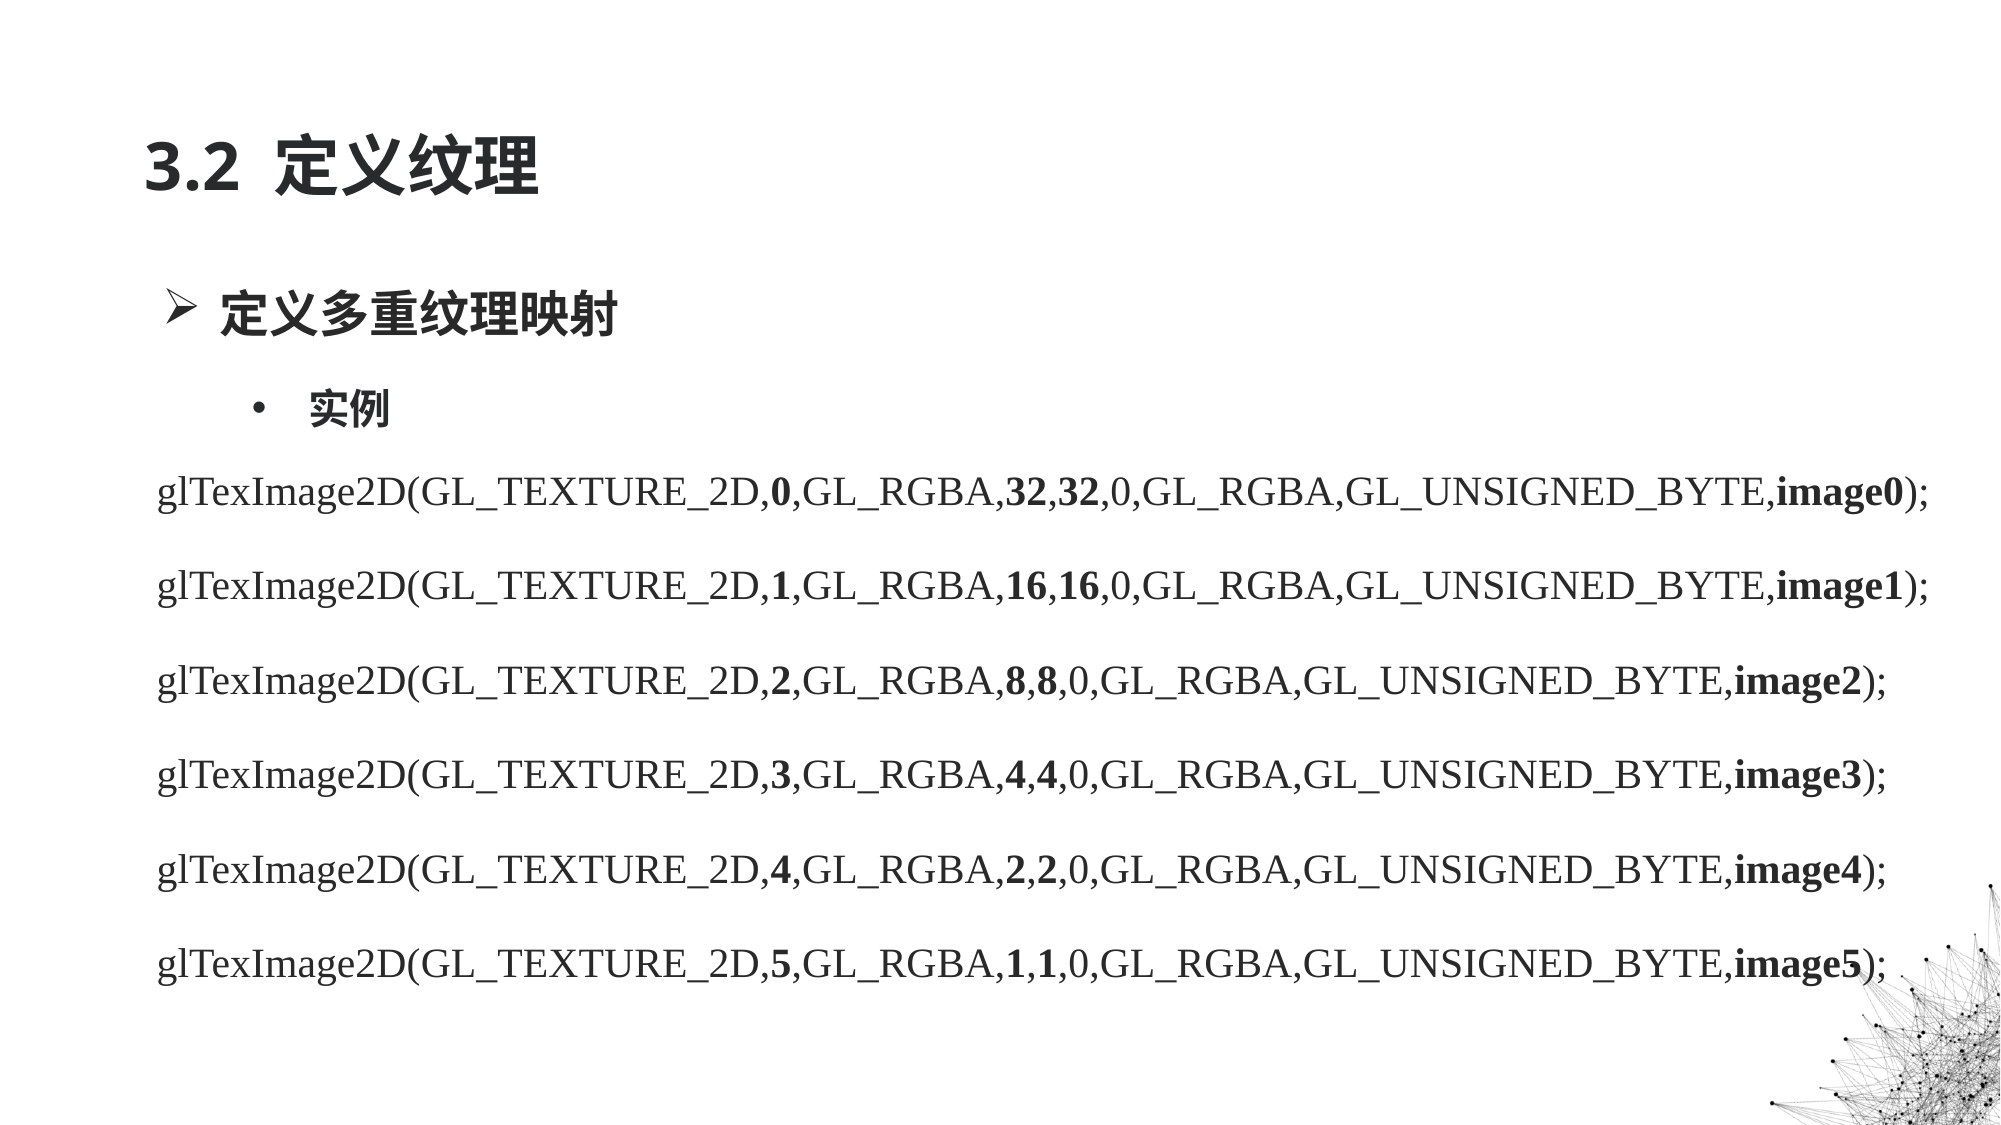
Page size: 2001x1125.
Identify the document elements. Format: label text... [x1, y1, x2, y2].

list 定义多重纹理映射 实例 [85, 242, 1901, 456]
text_box glTexImage2D(GL_TEXTURE_2D,5,GL_RGBA,1,1,0,GL_RGBA,GL_UNSIGNED_BYTE,image5); [66, 928, 2000, 994]
text_box glTexImage2D(GL_TEXTURE_2D,0,GL_RGBA,32,32,0,GL_RGBA,GL_UNSIGNED_BYTE,image0); [66, 456, 2000, 521]
text_box glTexImage2D(GL_TEXTURE_2D,1,GL_RGBA,16,16,0,GL_RGBA,GL_UNSIGNED_BYTE,image1); [66, 550, 2000, 616]
text_box glTexImage2D(GL_TEXTURE_2D,3,GL_RGBA,4,4,0,GL_RGBA,GL_UNSIGNED_BYTE,image3); [66, 739, 2000, 805]
picture [1699, 882, 2001, 1125]
title 3.2 定义纹理 [137, 59, 1863, 242]
text_box glTexImage2D(GL_TEXTURE_2D,2,GL_RGBA,8,8,0,GL_RGBA,GL_UNSIGNED_BYTE,image2); [66, 645, 2000, 710]
text_box glTexImage2D(GL_TEXTURE_2D,4,GL_RGBA,2,2,0,GL_RGBA,GL_UNSIGNED_BYTE,image4); [66, 834, 2000, 900]
